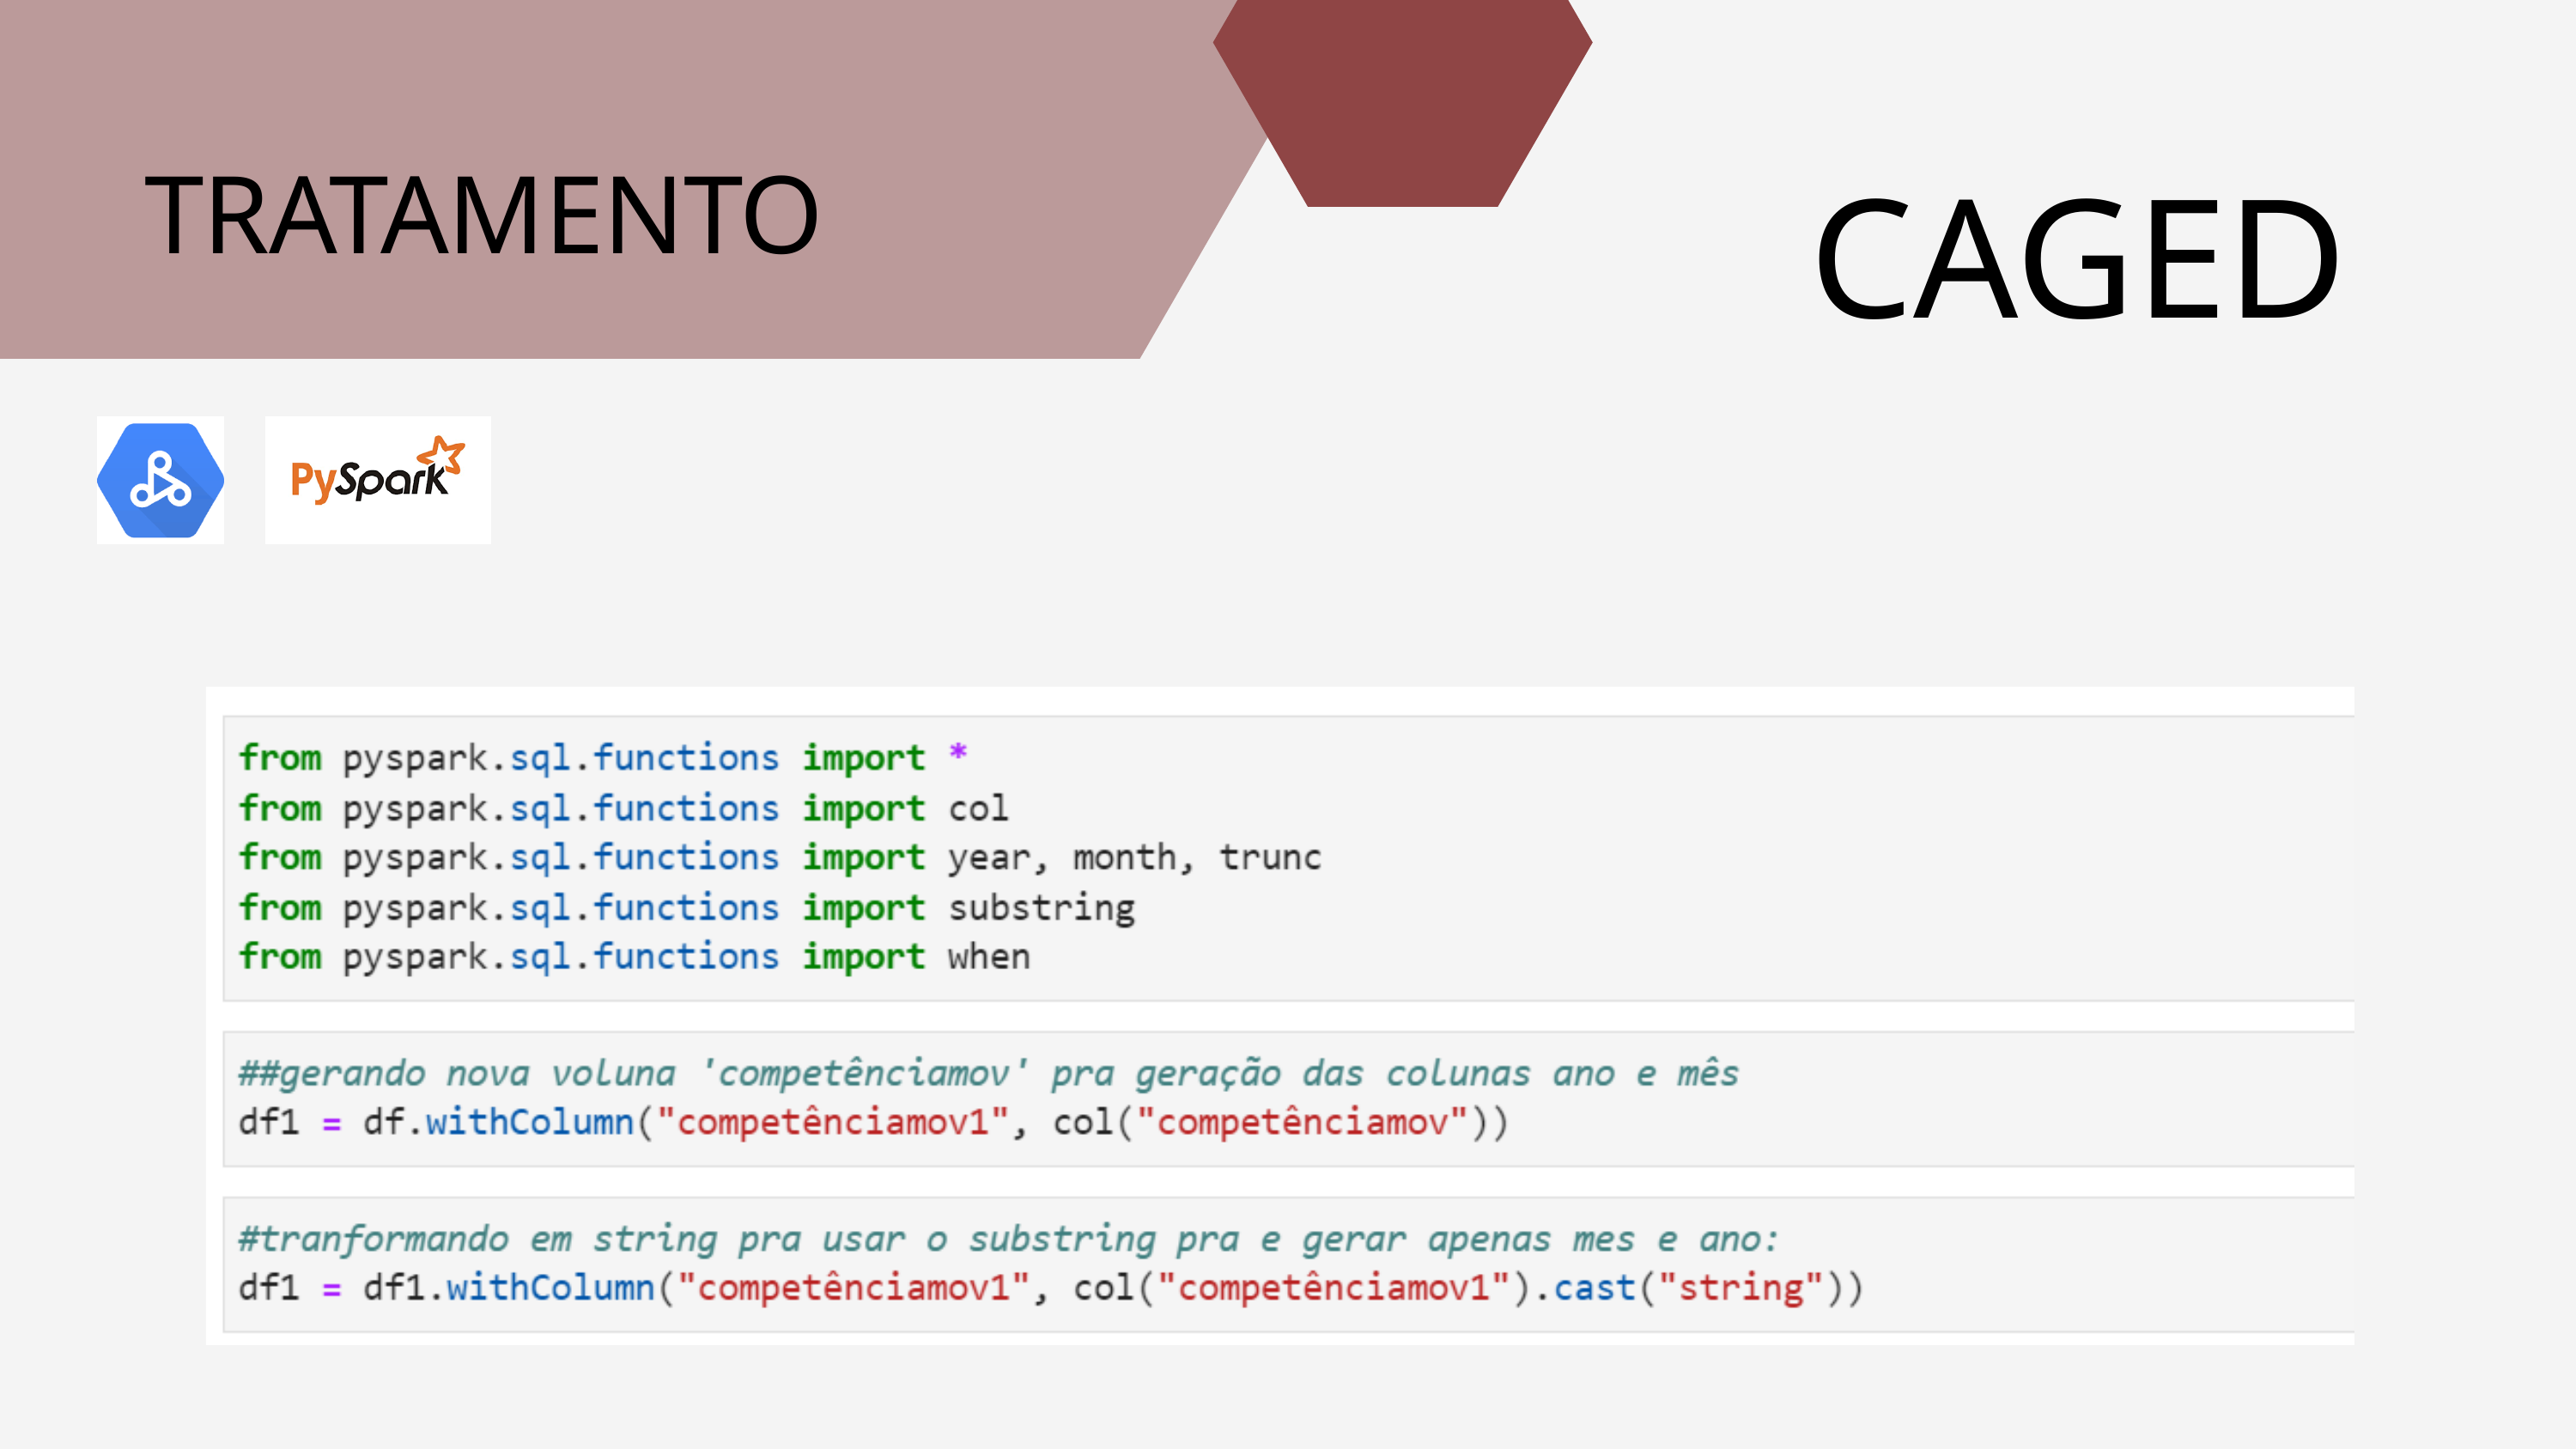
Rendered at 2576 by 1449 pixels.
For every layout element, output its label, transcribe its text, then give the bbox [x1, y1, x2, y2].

picture [205, 687, 2355, 1345]
picture [264, 416, 492, 544]
text_box CAGED [1802, 120, 2354, 351]
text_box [0, 0, 1394, 360]
picture [96, 416, 224, 544]
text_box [1212, 0, 1594, 208]
